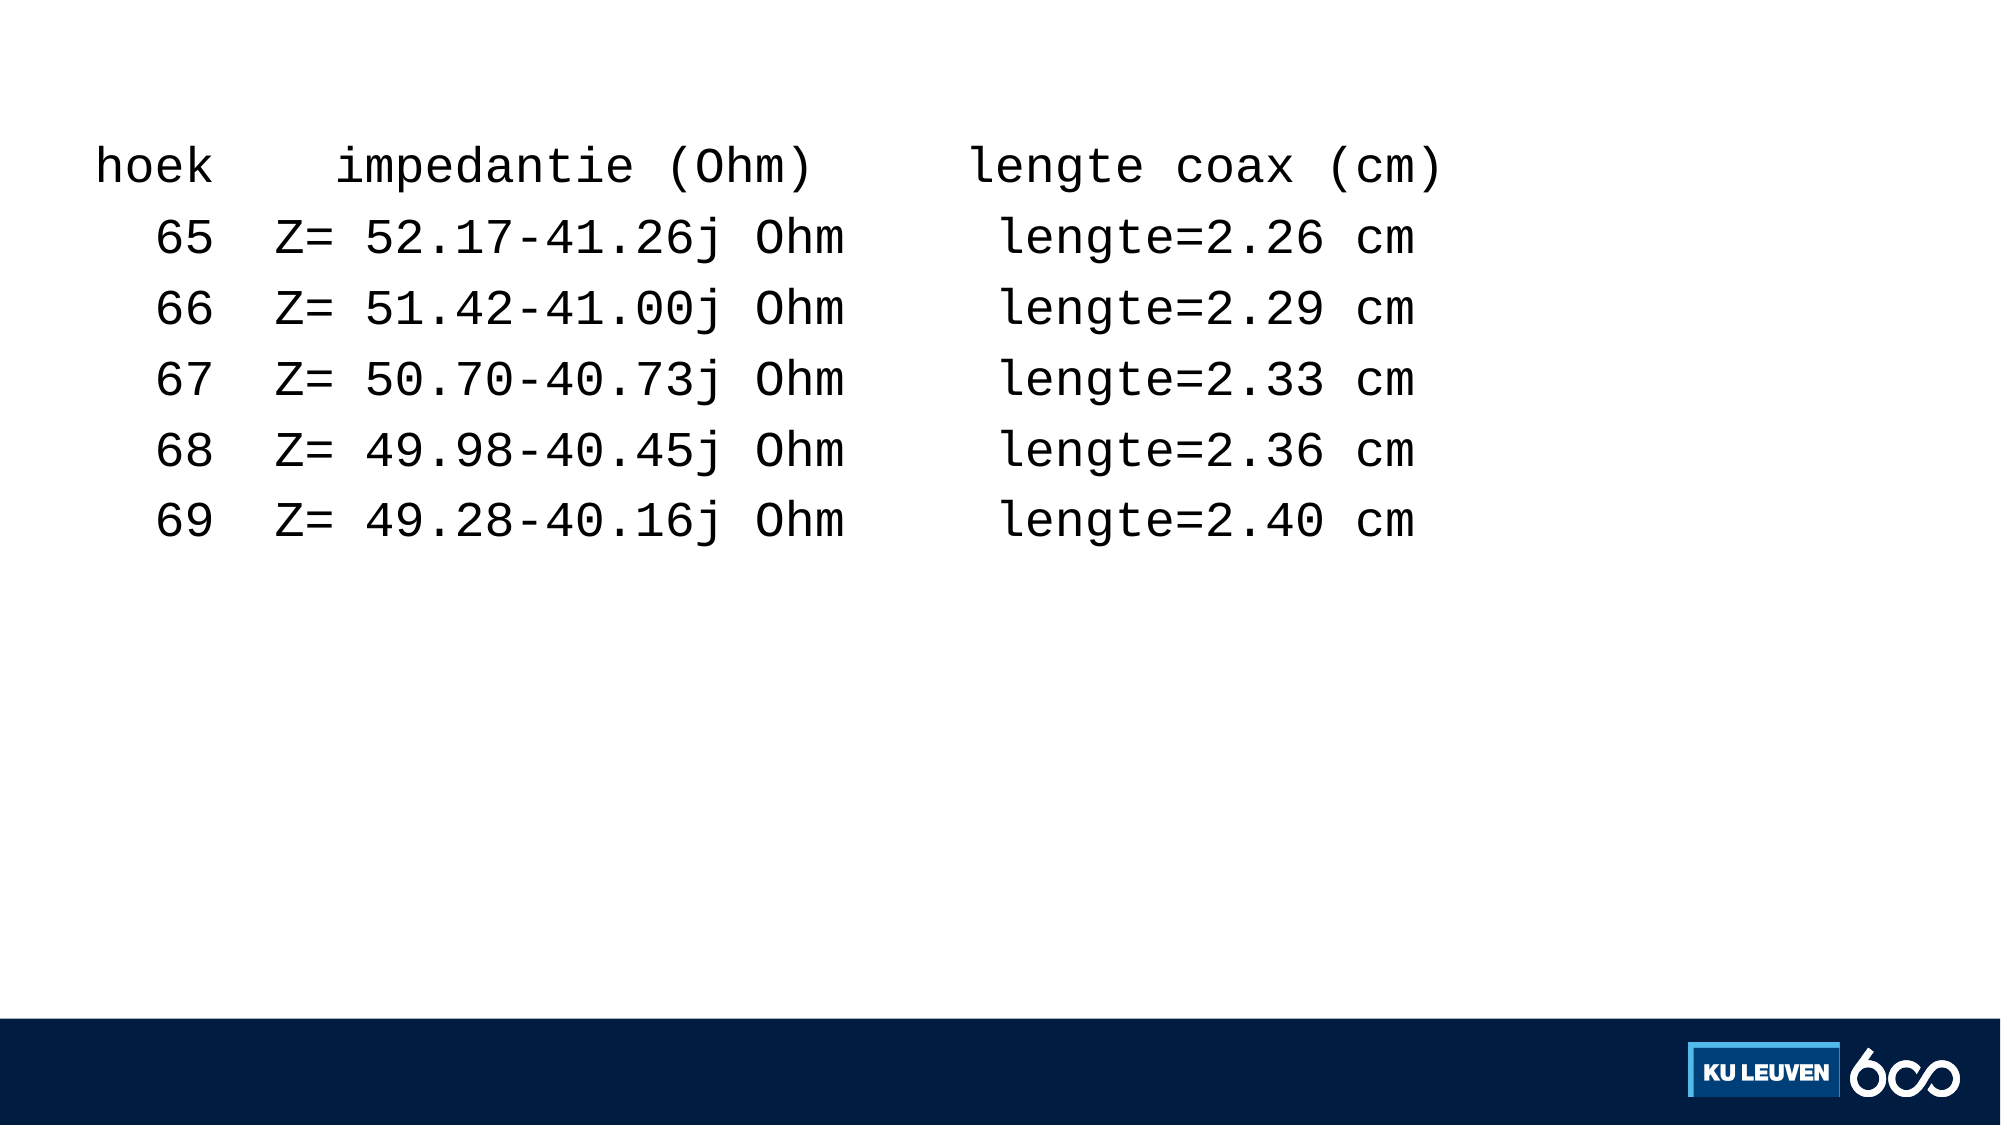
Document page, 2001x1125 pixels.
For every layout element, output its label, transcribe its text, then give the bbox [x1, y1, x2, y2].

list hoek impedantie (Ohm) lengte coax (cm) 65 Z= 52.17-41.26j Ohm lengte=2.26 cm 66 Z= 51.42-41.00j Ohm lengte=2.29 cm 67 Z= 50.70-40.73j Ohm lengte=2.33 cm 68 Z= 49.98-40.45j Ohm lengte=2.36 cm 69 Z= 49.28-40.16j Ohm lengte=2.40 cm [94, 142, 1900, 993]
picture [1688, 1042, 1960, 1097]
